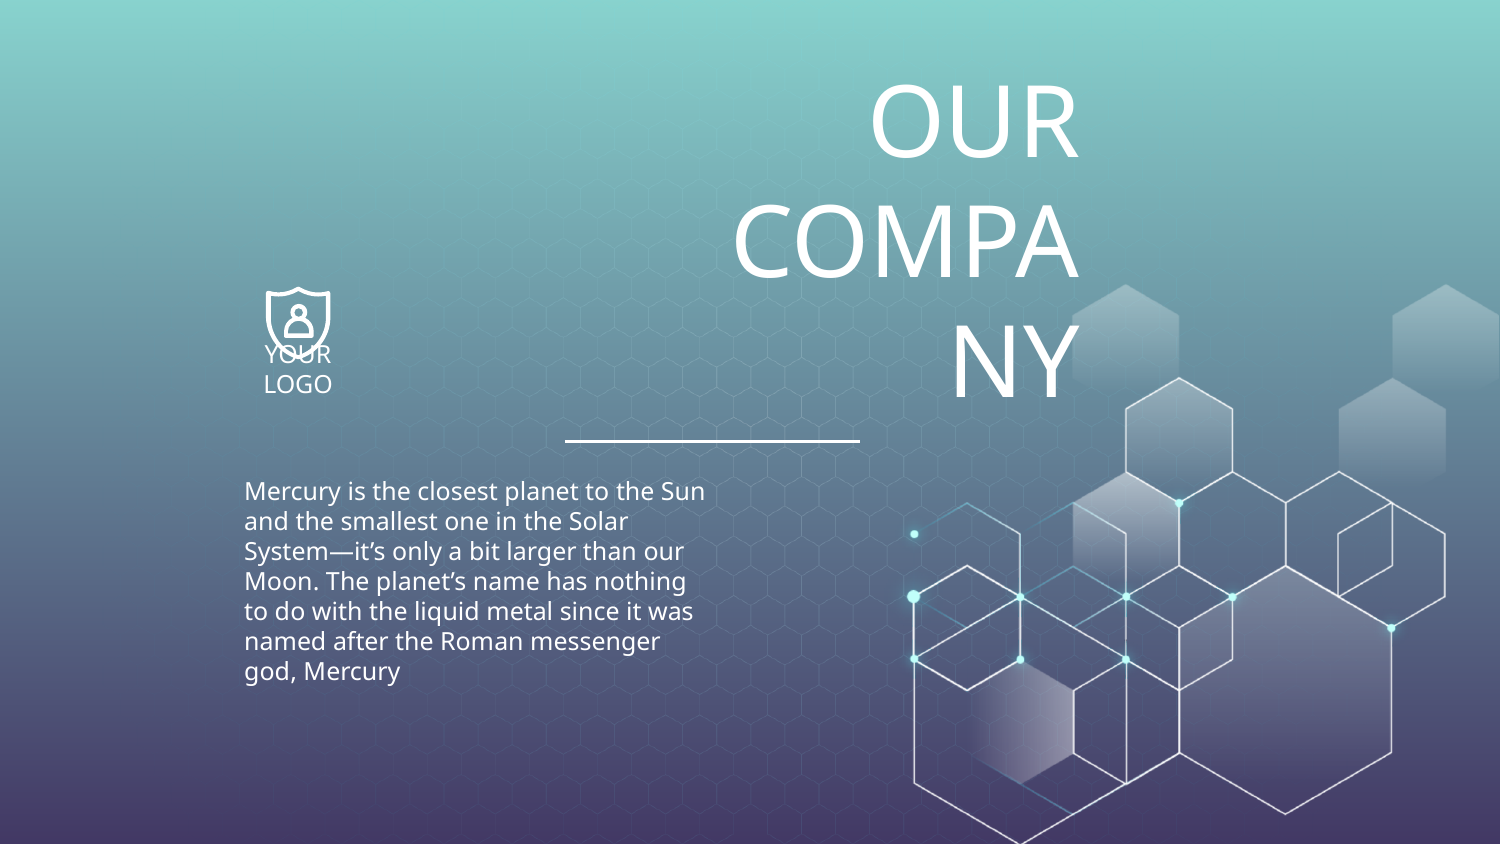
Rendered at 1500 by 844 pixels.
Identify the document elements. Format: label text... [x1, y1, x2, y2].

text_box YOUR LOGO [215, 351, 381, 414]
picture [102, 0, 1498, 844]
title OUR COMPANY [657, 322, 1096, 433]
subtitle Mercury is the closest planet to the Sun and the smallest one in the Solar System—it’s only a bit larger than our Moon. The planet’s name has nothing to do with the liquid metal since it was named after the Roman messenger god, Mercury [229, 460, 724, 748]
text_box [265, 286, 331, 360]
